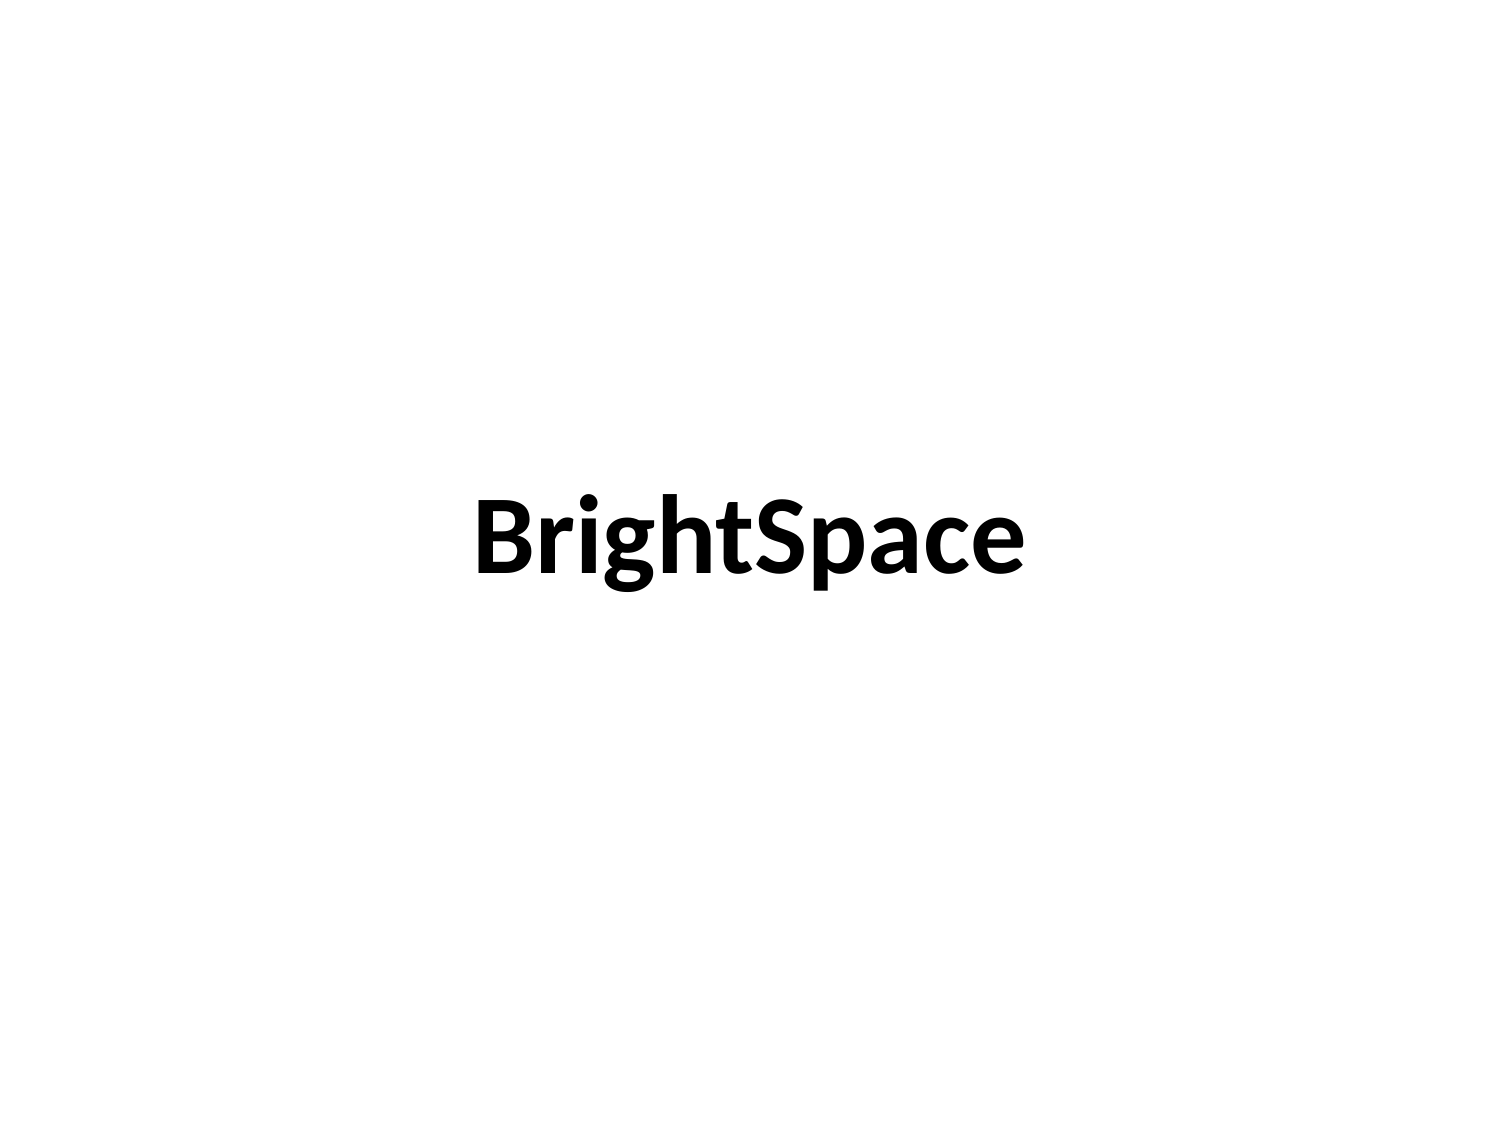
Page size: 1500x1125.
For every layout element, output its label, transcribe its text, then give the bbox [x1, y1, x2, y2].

title BrightSpace [0, 407, 1500, 649]
